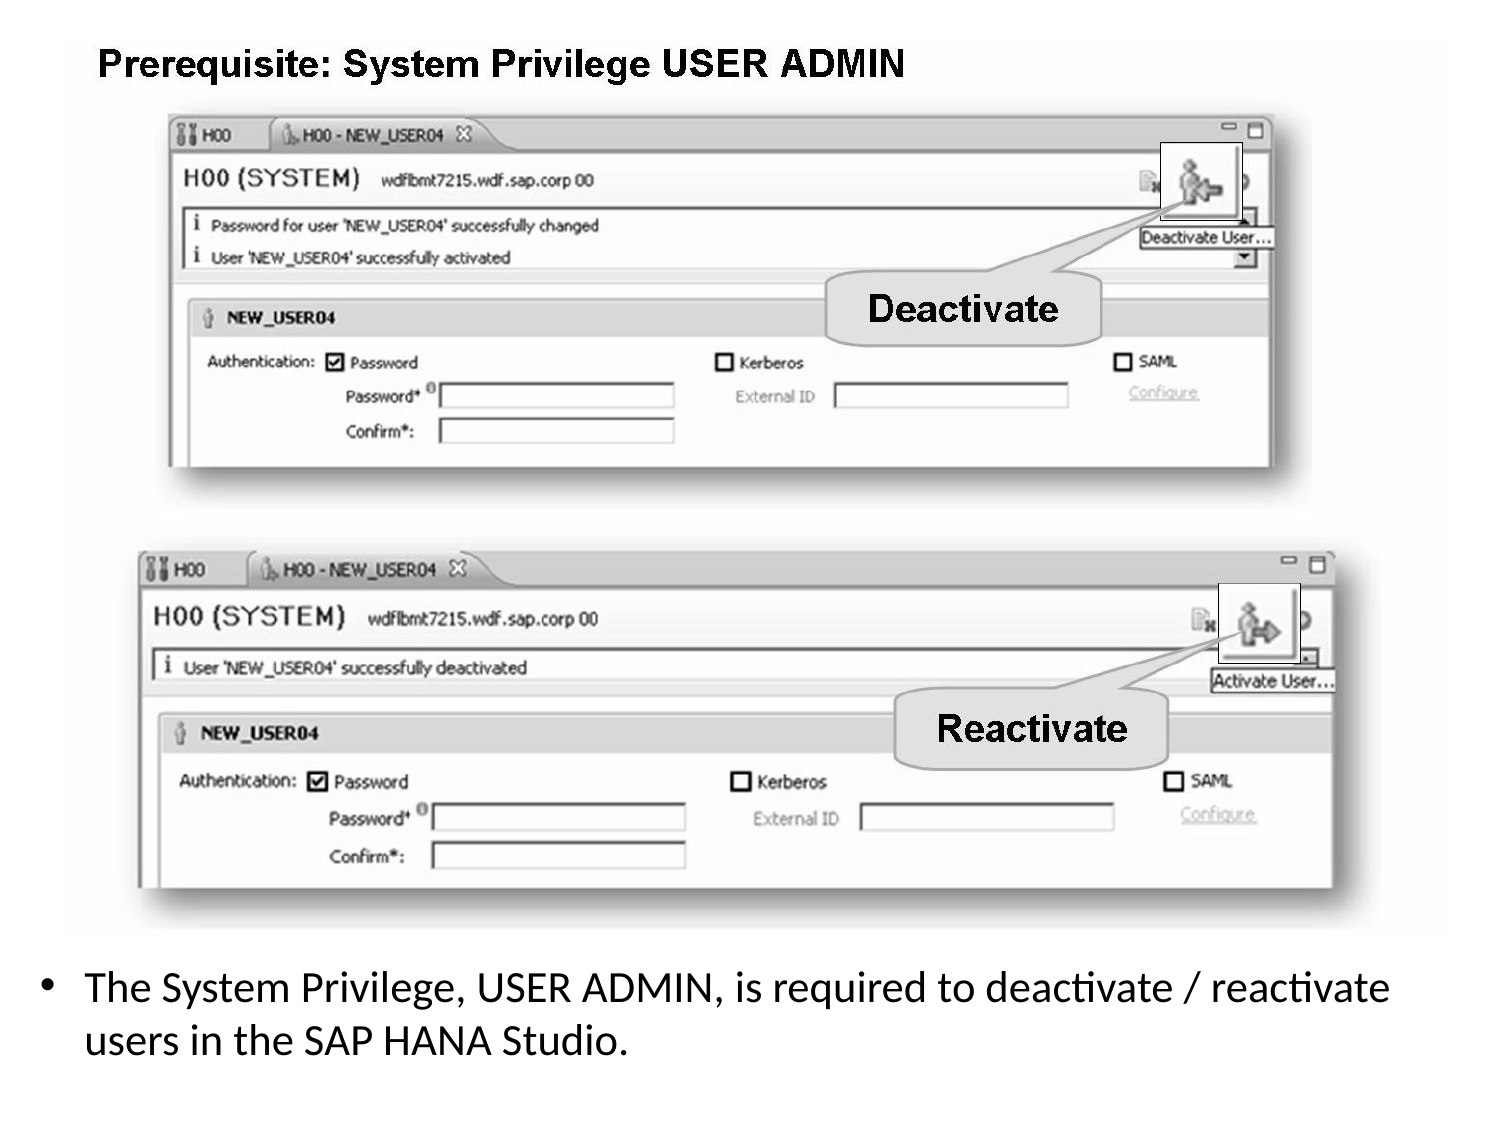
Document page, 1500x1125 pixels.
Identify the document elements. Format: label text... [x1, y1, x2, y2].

list The System Privilege, USER ADMIN, is required to deactivate / reactivate users in the SAP HANA Studio. [24, 950, 1500, 1075]
picture [62, 37, 1451, 938]
